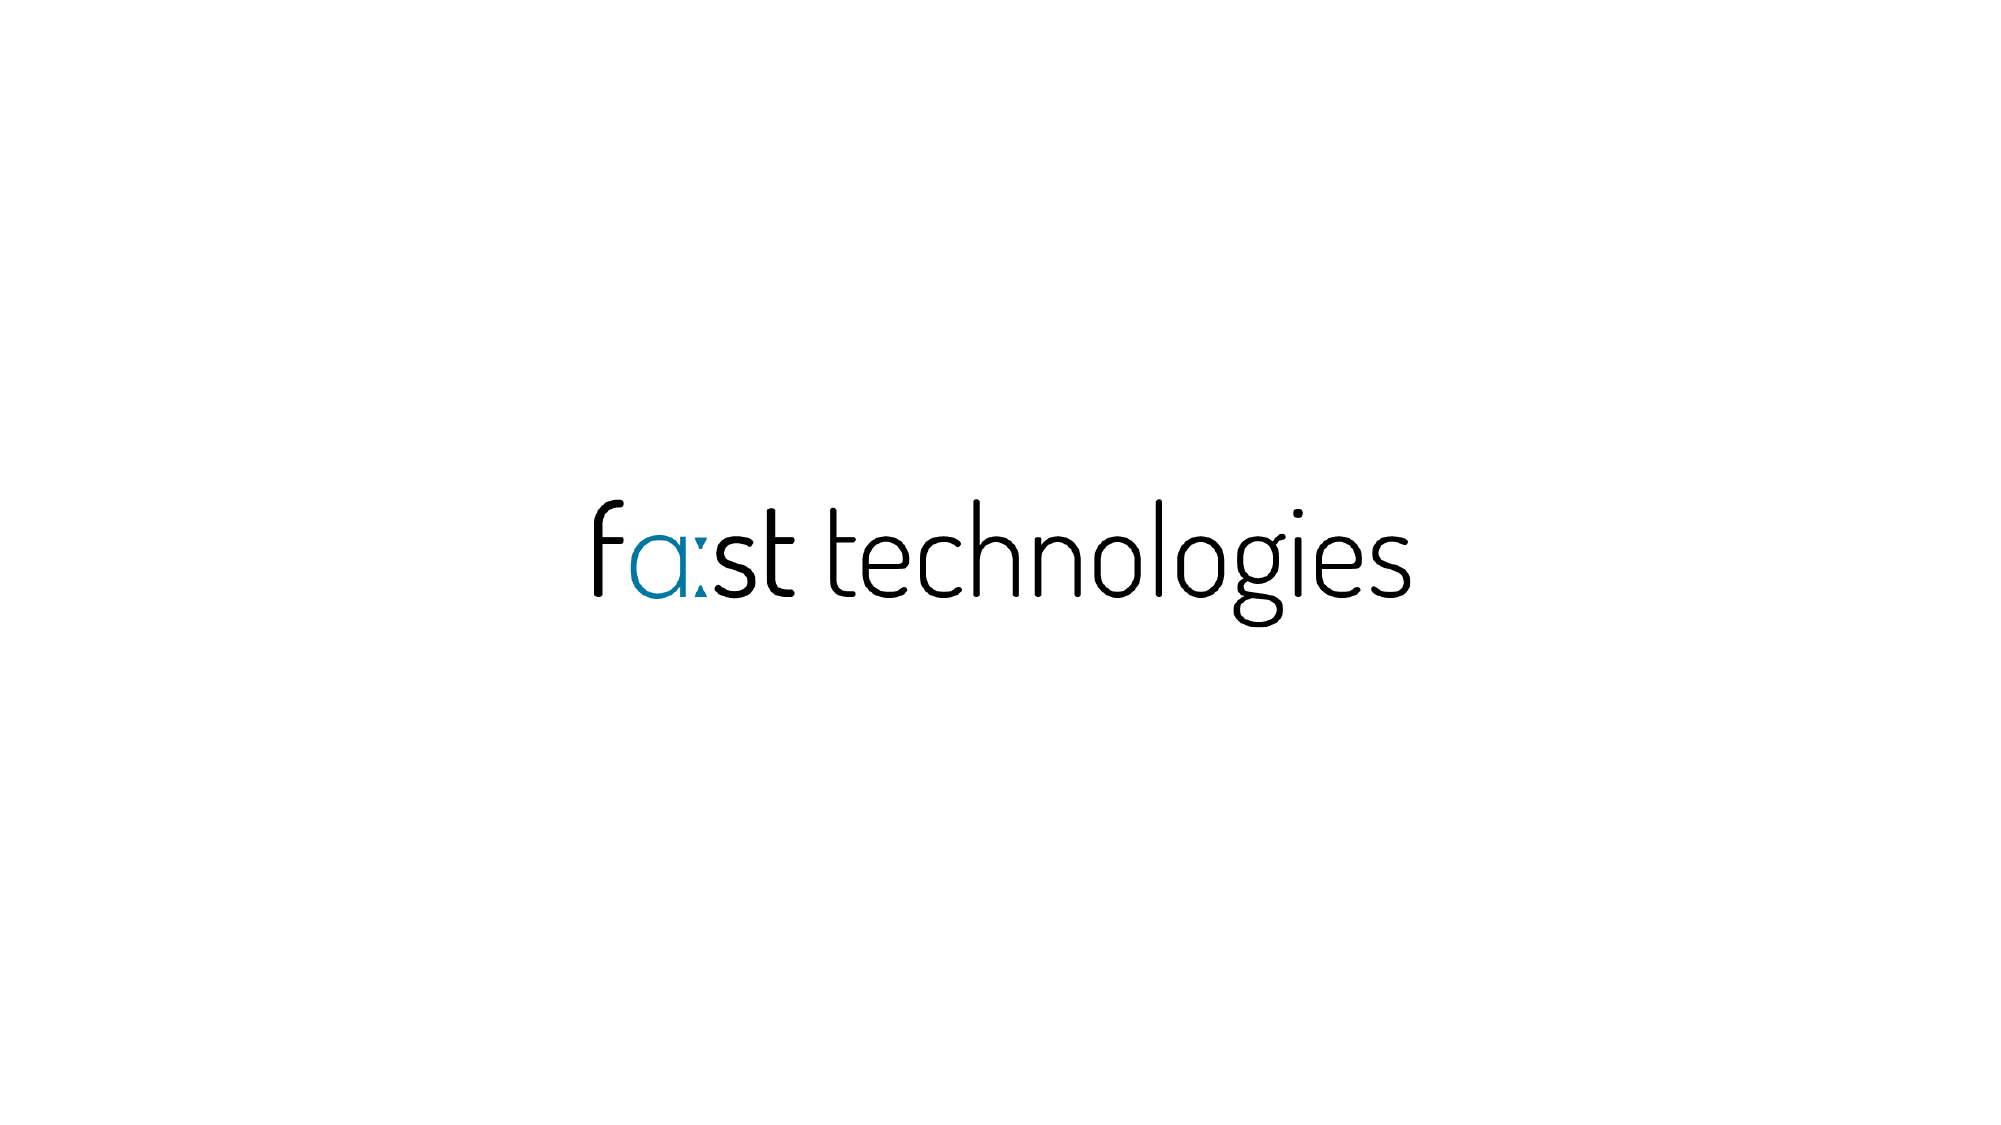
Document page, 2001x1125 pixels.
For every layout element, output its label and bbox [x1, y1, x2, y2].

picture [586, 494, 1414, 631]
